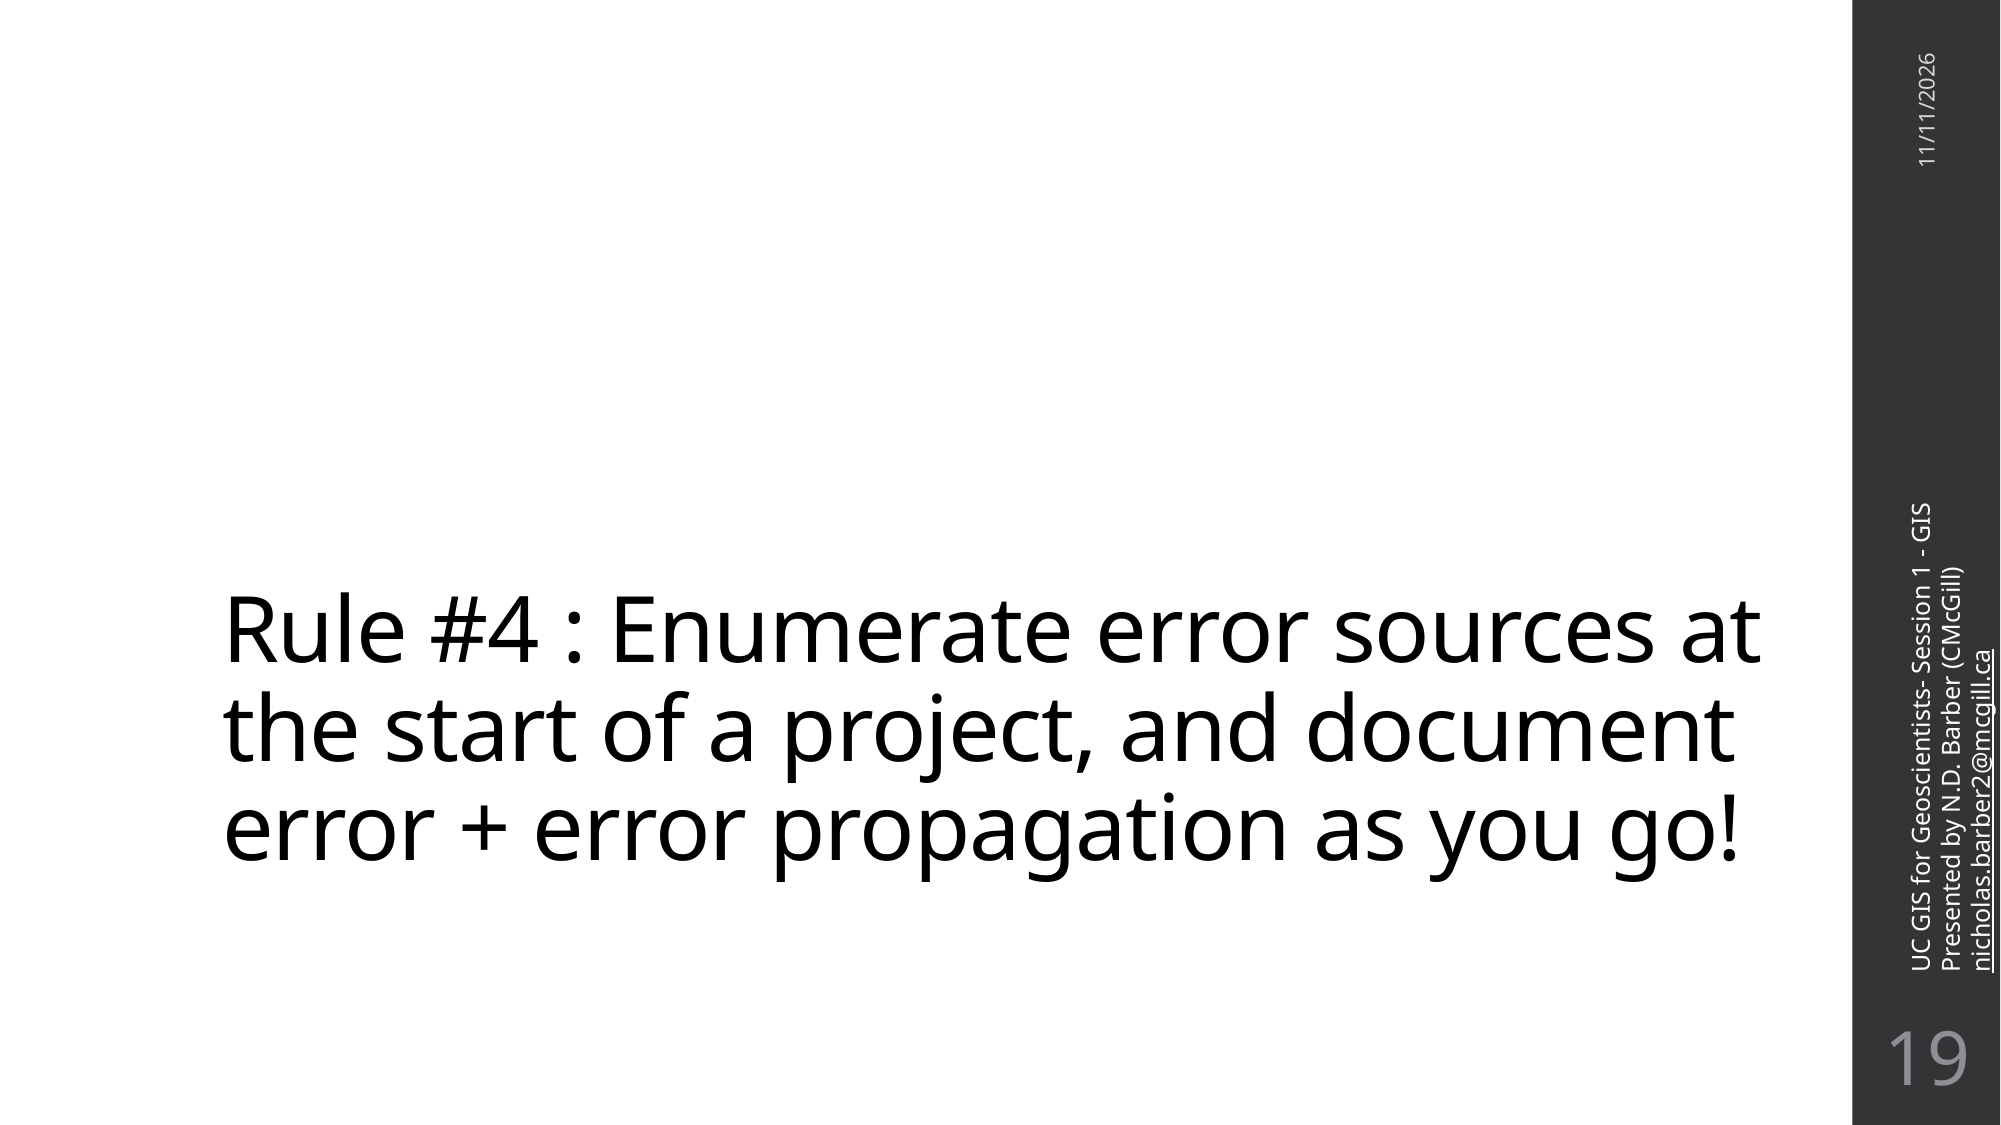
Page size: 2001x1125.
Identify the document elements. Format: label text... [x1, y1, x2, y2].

slide_number 18 [1852, 1012, 2000, 1110]
title Rule #4 : Enumerate error sources at the start of a project, and document error + error propagation as you go! [206, 60, 1797, 888]
footer UC GIS for Geoscientists- Session 1 - GIS Presented by N.D. Barber (CMcGill) nicholas.barber2@mcgill.ca [1897, 400, 1958, 988]
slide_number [1897, 37, 1958, 351]
